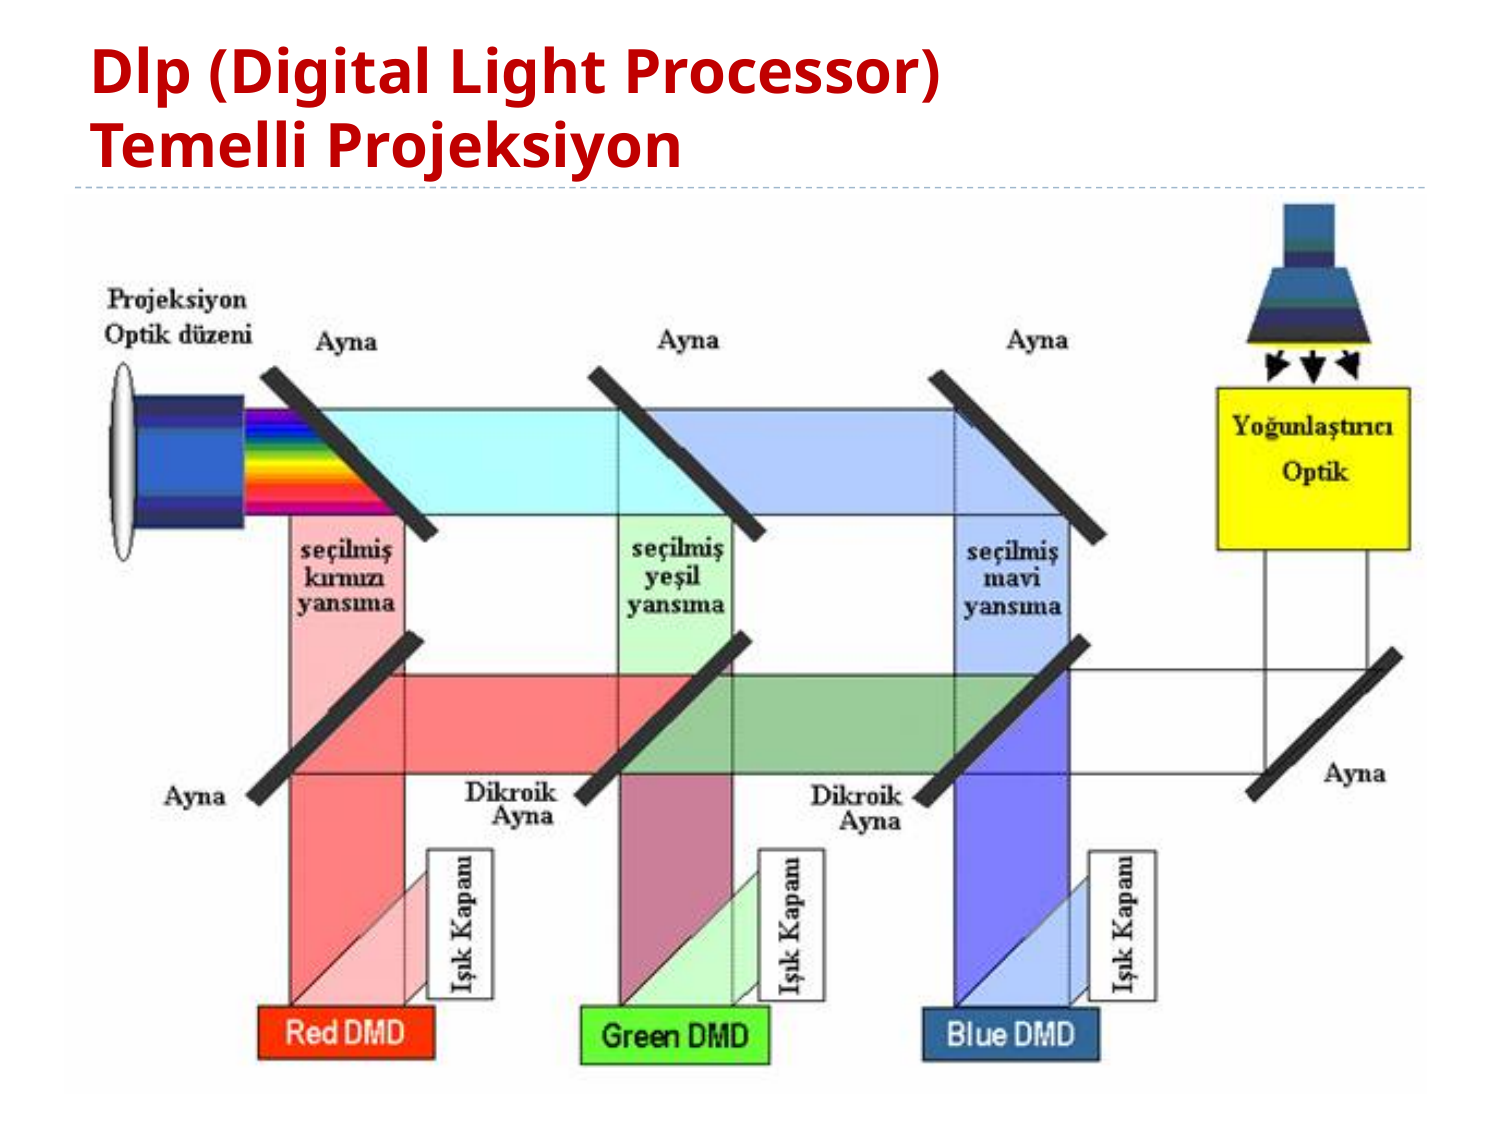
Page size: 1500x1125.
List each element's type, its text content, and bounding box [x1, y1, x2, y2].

picture [64, 194, 1427, 1095]
title Dlp (Digital Light Processor) Temelli Projeksiyon [75, 24, 1425, 188]
